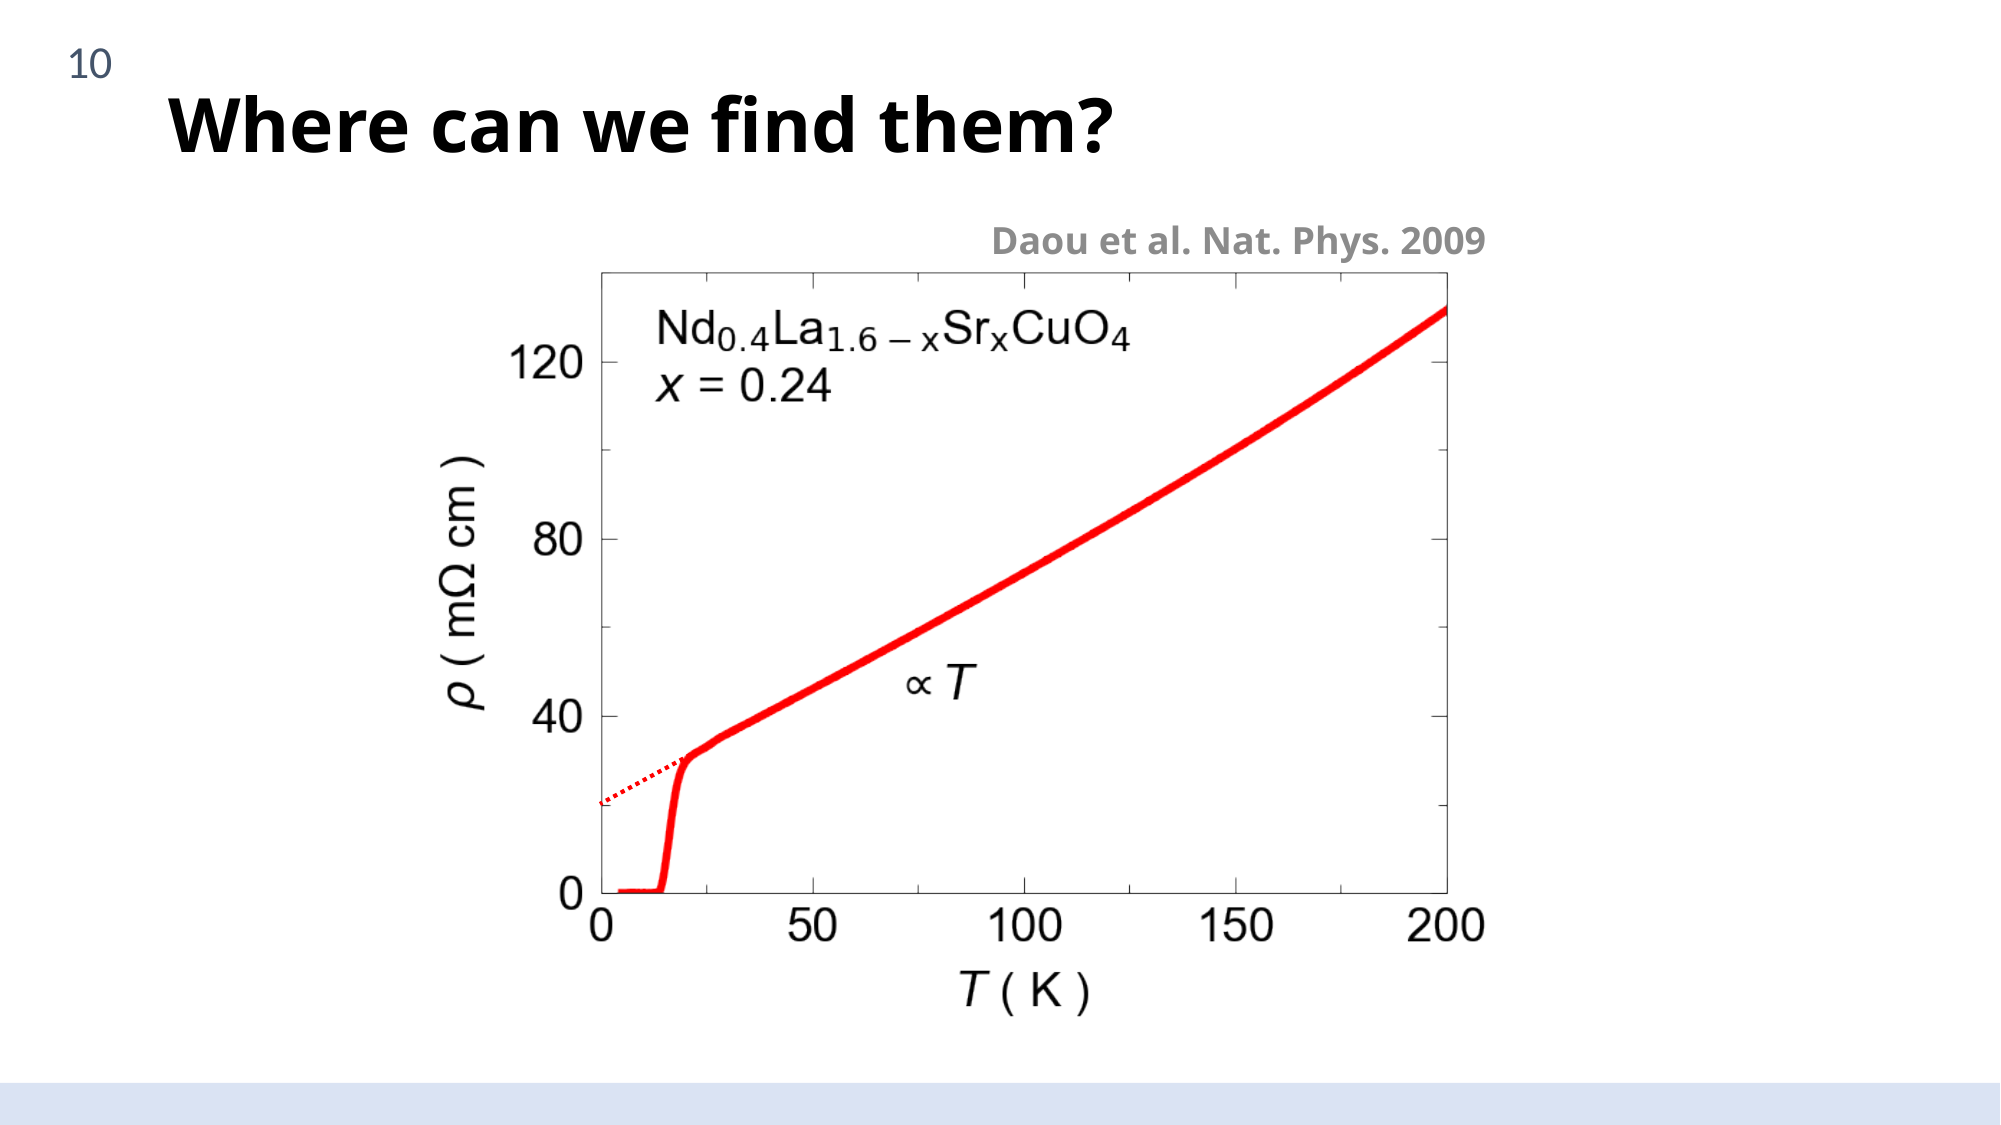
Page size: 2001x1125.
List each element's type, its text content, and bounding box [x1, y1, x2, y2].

slide_number 10 [0, 0, 128, 120]
text_box [0, 1082, 2000, 1125]
text_box Daou et al. Nat. Phys. 2009 [961, 209, 1516, 270]
text_box Where can we find them? [153, 69, 1869, 175]
picture [423, 258, 1500, 1034]
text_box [599, 585, 1000, 804]
